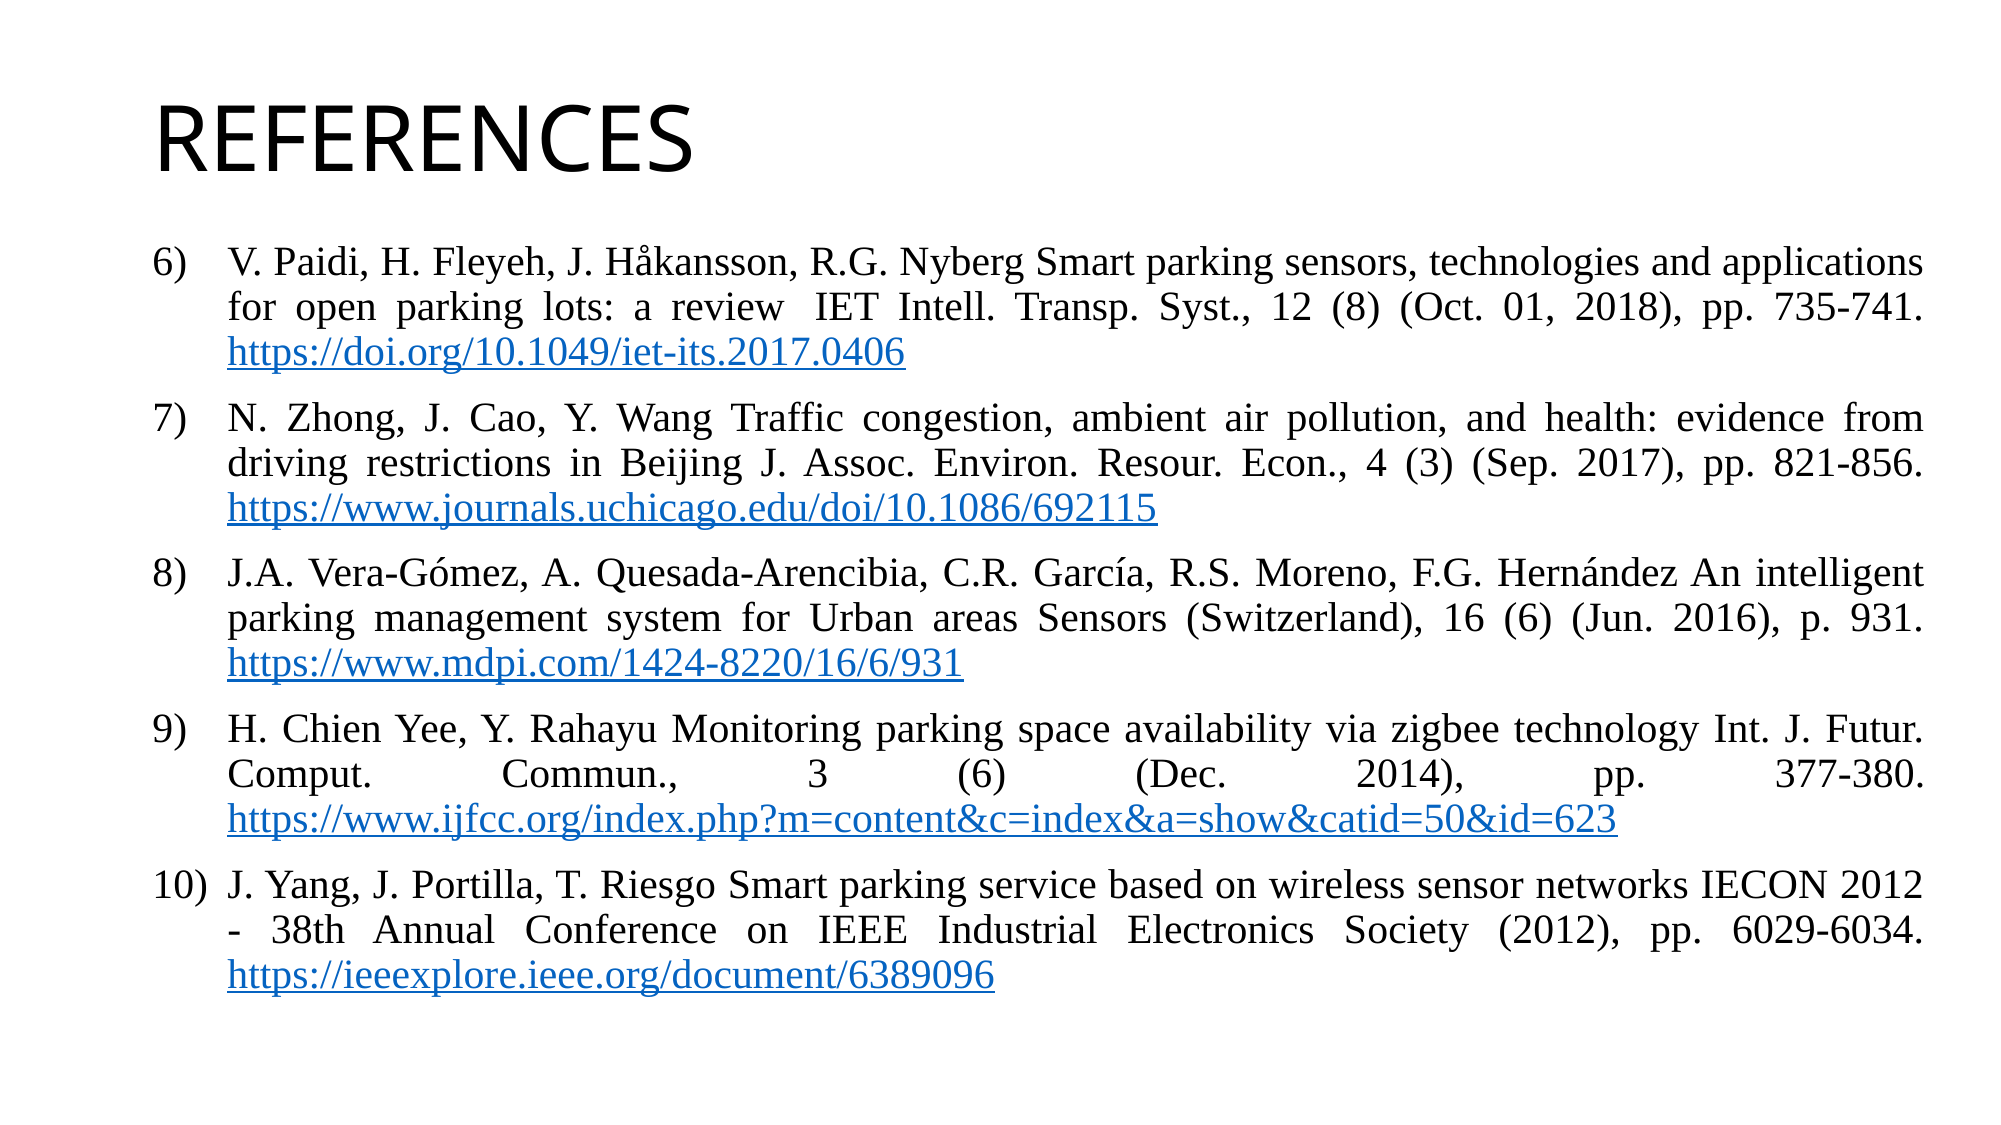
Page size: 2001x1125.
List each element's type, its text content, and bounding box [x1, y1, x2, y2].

list V. Paidi, H. Fleyeh, J. Håkansson, R.G. Nyberg Smart parking sensors, technologies and applications for open parking lots: a review IET Intell. Transp. Syst., 12 (8) (Oct. 01, 2018), pp. 735-741. https://doi.org/10.1049/iet-its.2017.0406 N. Zhong, J. Cao, Y. Wang Traffic congestion, ambient air pollution, and health: evidence from driving restrictions in Beijing J. Assoc. Environ. Resour. Econ., 4 (3) (Sep. 2017), pp. 821-856. https://www.journals.uchicago.edu/doi/10.1086/692115 J.A. Vera-Gómez, A. Quesada-Arencibia, C.R. García, R.S. Moreno, F.G. Hernández An intelligent parking management system for Urban areas Sensors (Switzerland), 16 (6) (Jun. 2016), p. 931. https://www.mdpi.com/1424-8220/16/6/931 H. Chien Yee, Y. Rahayu Monitoring parking space availability via zigbee technology Int. J. Futur. Comput. Commun., 3 (6) (Dec. 2014), pp. 377-380. https://www.ijfcc.org/index.php?m=content&c=index&a=show&catid=50&id=623 J. Yang, J. Portilla, T. Riesgo Smart parking service based on wireless sensor networks IECON 2012 - 38th Annual Conference on IEEE Industrial Electronics Society (2012), pp. 6029-6034. https://ieeexplore.ieee.org/document/6389096 [137, 231, 1941, 1014]
title REFERENCES [137, 82, 1863, 231]
